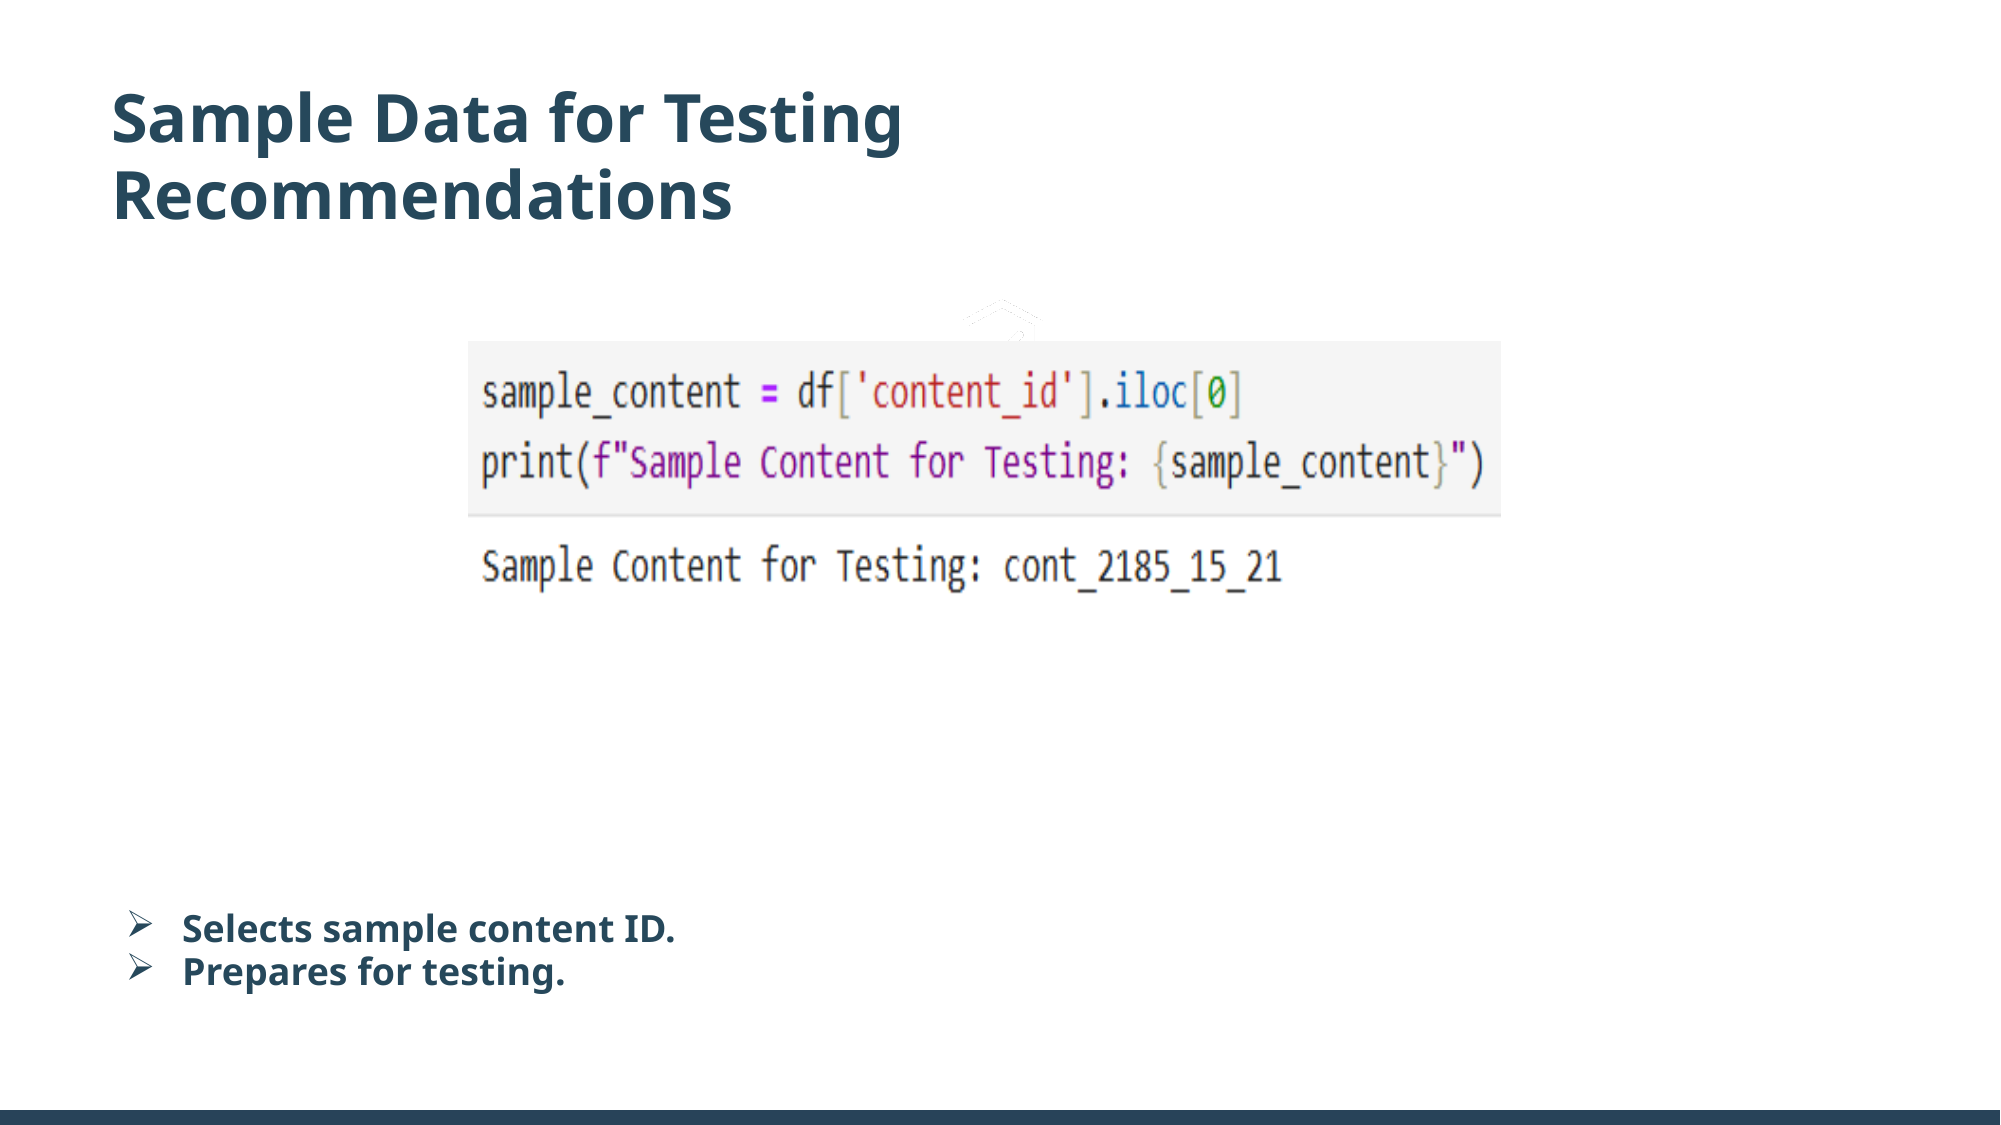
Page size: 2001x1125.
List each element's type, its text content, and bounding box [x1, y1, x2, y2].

text_box Sample Data for Testing Recommendations [111, 80, 1485, 236]
picture [468, 299, 1501, 641]
text_box Selects sample content ID. Prepares for testing. [111, 899, 1112, 1002]
